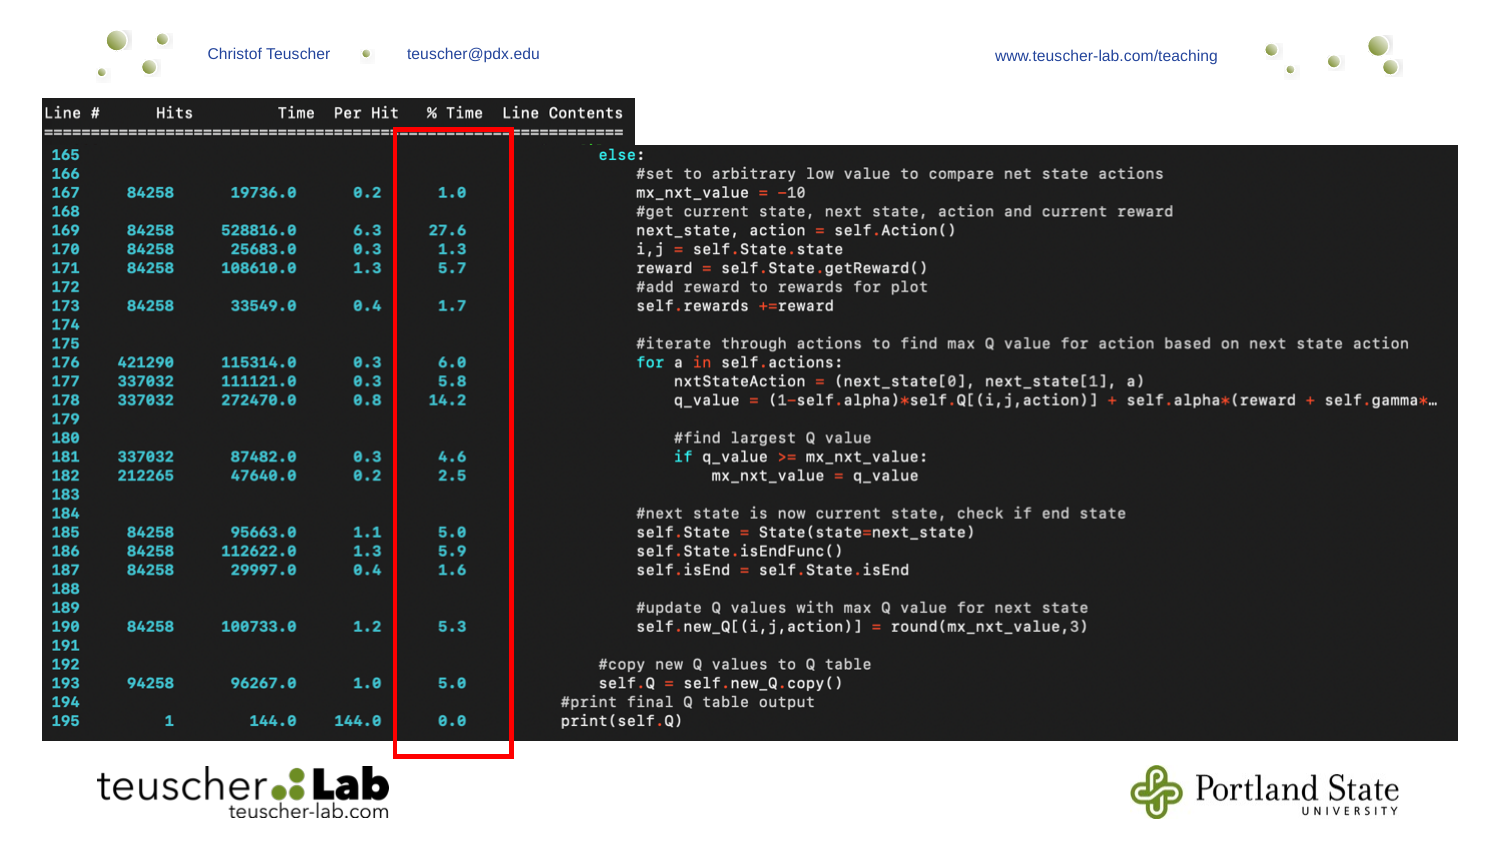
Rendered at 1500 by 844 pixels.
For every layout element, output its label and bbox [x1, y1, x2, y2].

text_box [394, 741, 512, 758]
picture [42, 98, 1458, 741]
picture [1130, 765, 1399, 819]
picture [97, 766, 389, 818]
